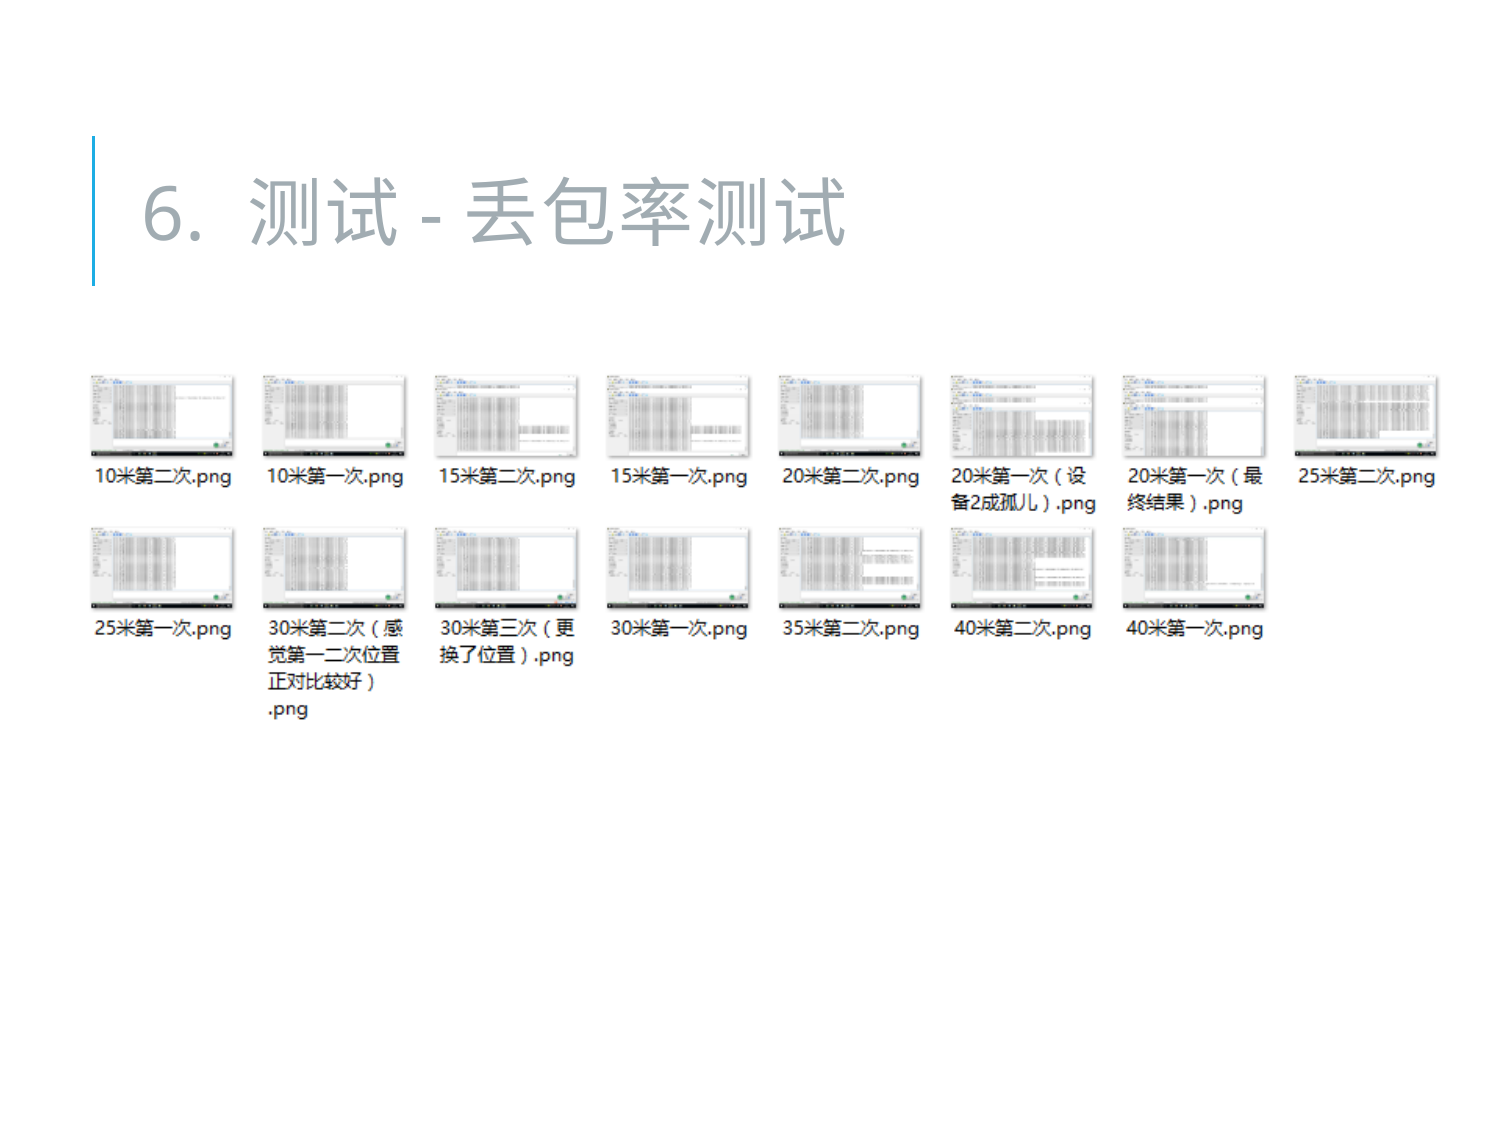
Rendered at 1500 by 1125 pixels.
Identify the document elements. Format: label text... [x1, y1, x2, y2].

picture [75, 362, 1447, 740]
title 6. 测试-丢包率测试 [126, 96, 1322, 342]
